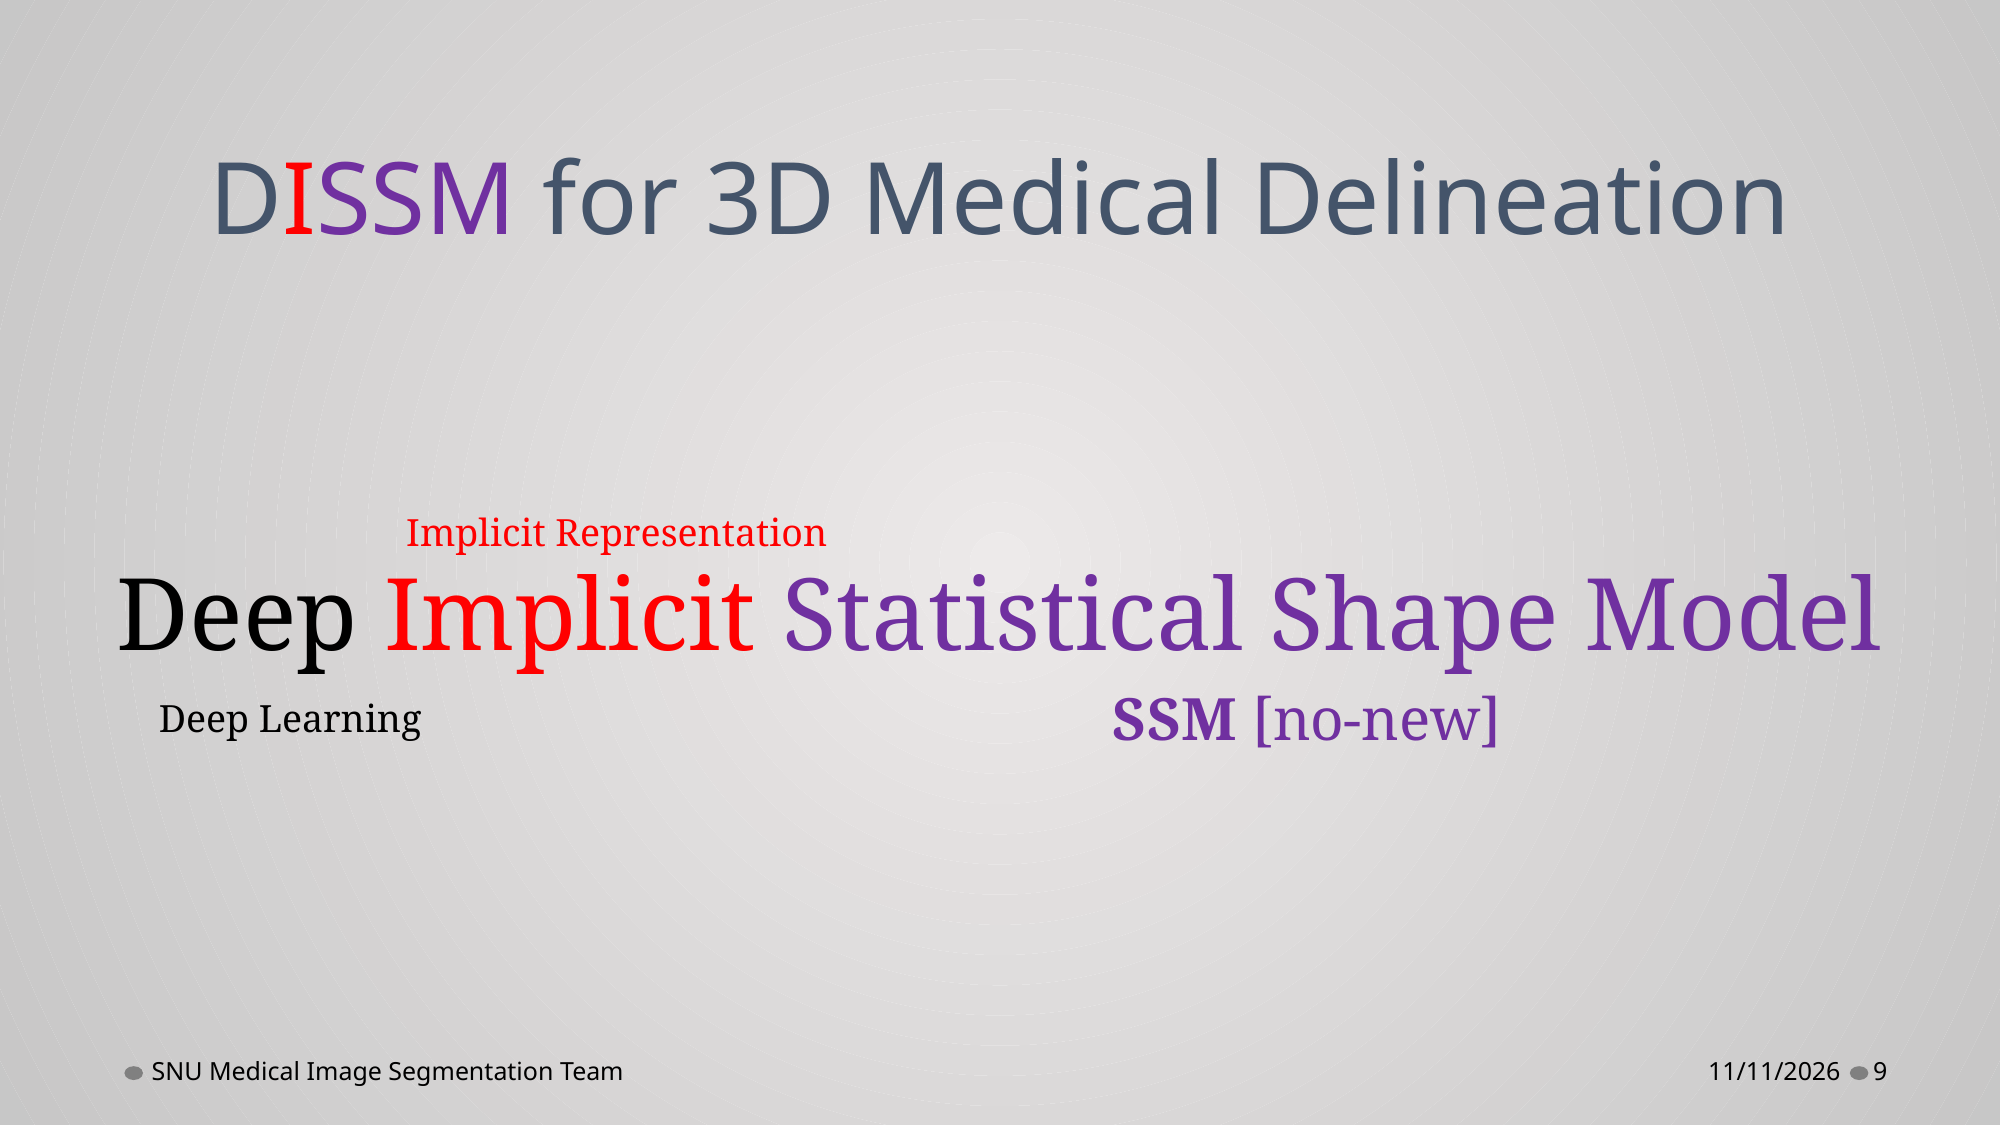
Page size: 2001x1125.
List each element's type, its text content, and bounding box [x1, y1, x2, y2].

footer SNU Medical Image Segmentation Team [144, 1042, 768, 1103]
text_box Implicit Representation [391, 501, 1392, 562]
text_box Deep Learning [144, 687, 767, 747]
text_box SSM [no-new] [767, 674, 1848, 760]
slide_number 9 [1868, 1042, 1992, 1103]
list Deep Implicit Statistical Shape Model [99, 262, 1900, 1005]
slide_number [1391, 1042, 1849, 1103]
title DISSM for 3D Medical Delineation [99, 0, 1900, 262]
